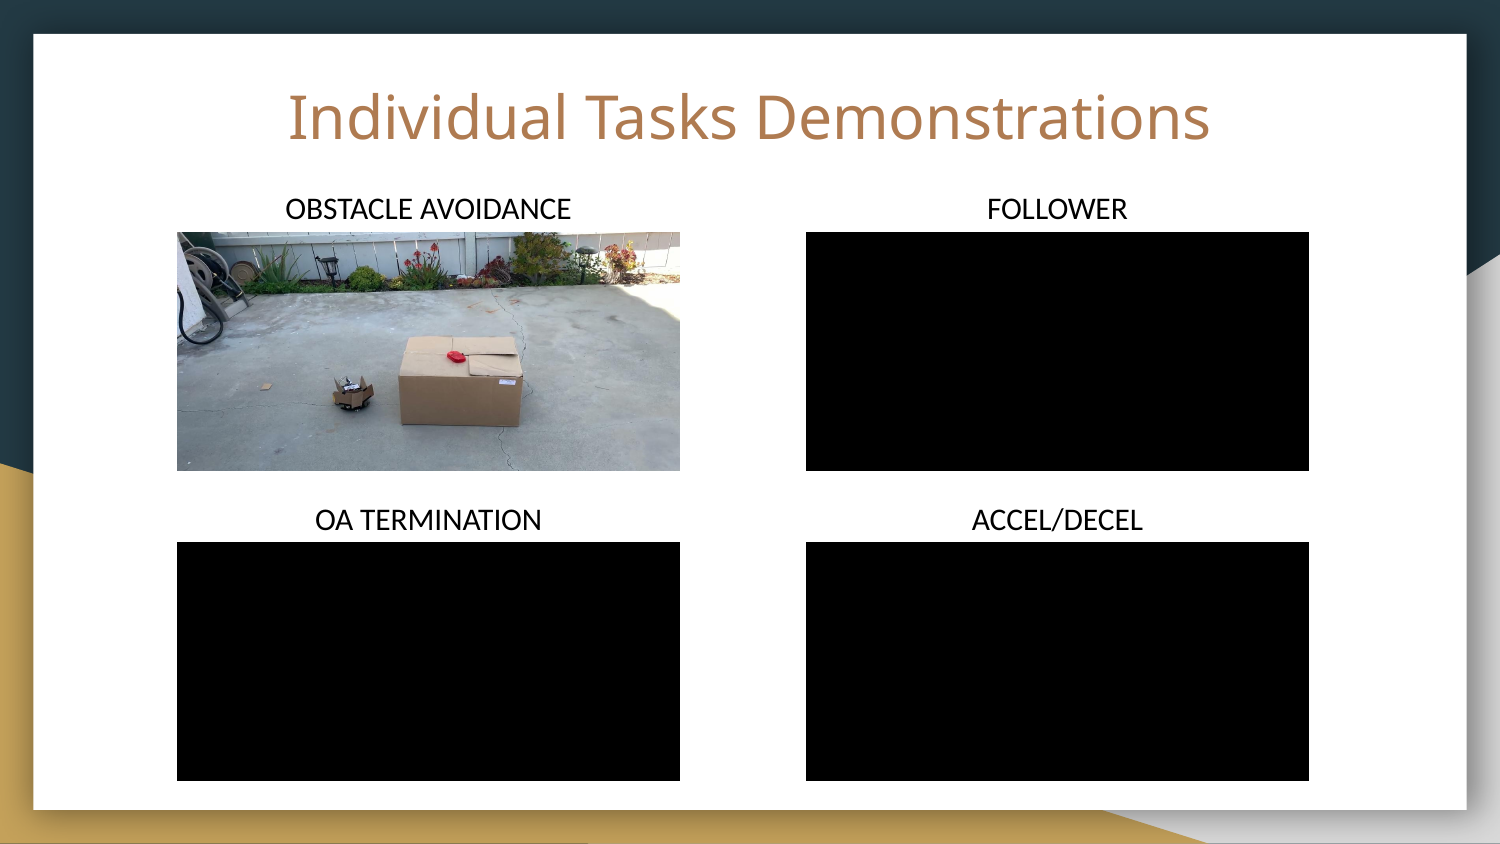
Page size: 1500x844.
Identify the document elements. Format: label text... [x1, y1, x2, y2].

list FOLLOWER [806, 176, 1309, 232]
list OA TERMINATION [177, 486, 680, 542]
list OBSTACLE AVOIDANCE [177, 176, 680, 232]
list ACCEL/DECEL [806, 486, 1309, 542]
picture [806, 232, 1309, 471]
picture [177, 542, 680, 781]
title Individual Tasks Demonstrations [204, 60, 1296, 174]
picture [806, 542, 1309, 781]
picture [177, 232, 680, 471]
